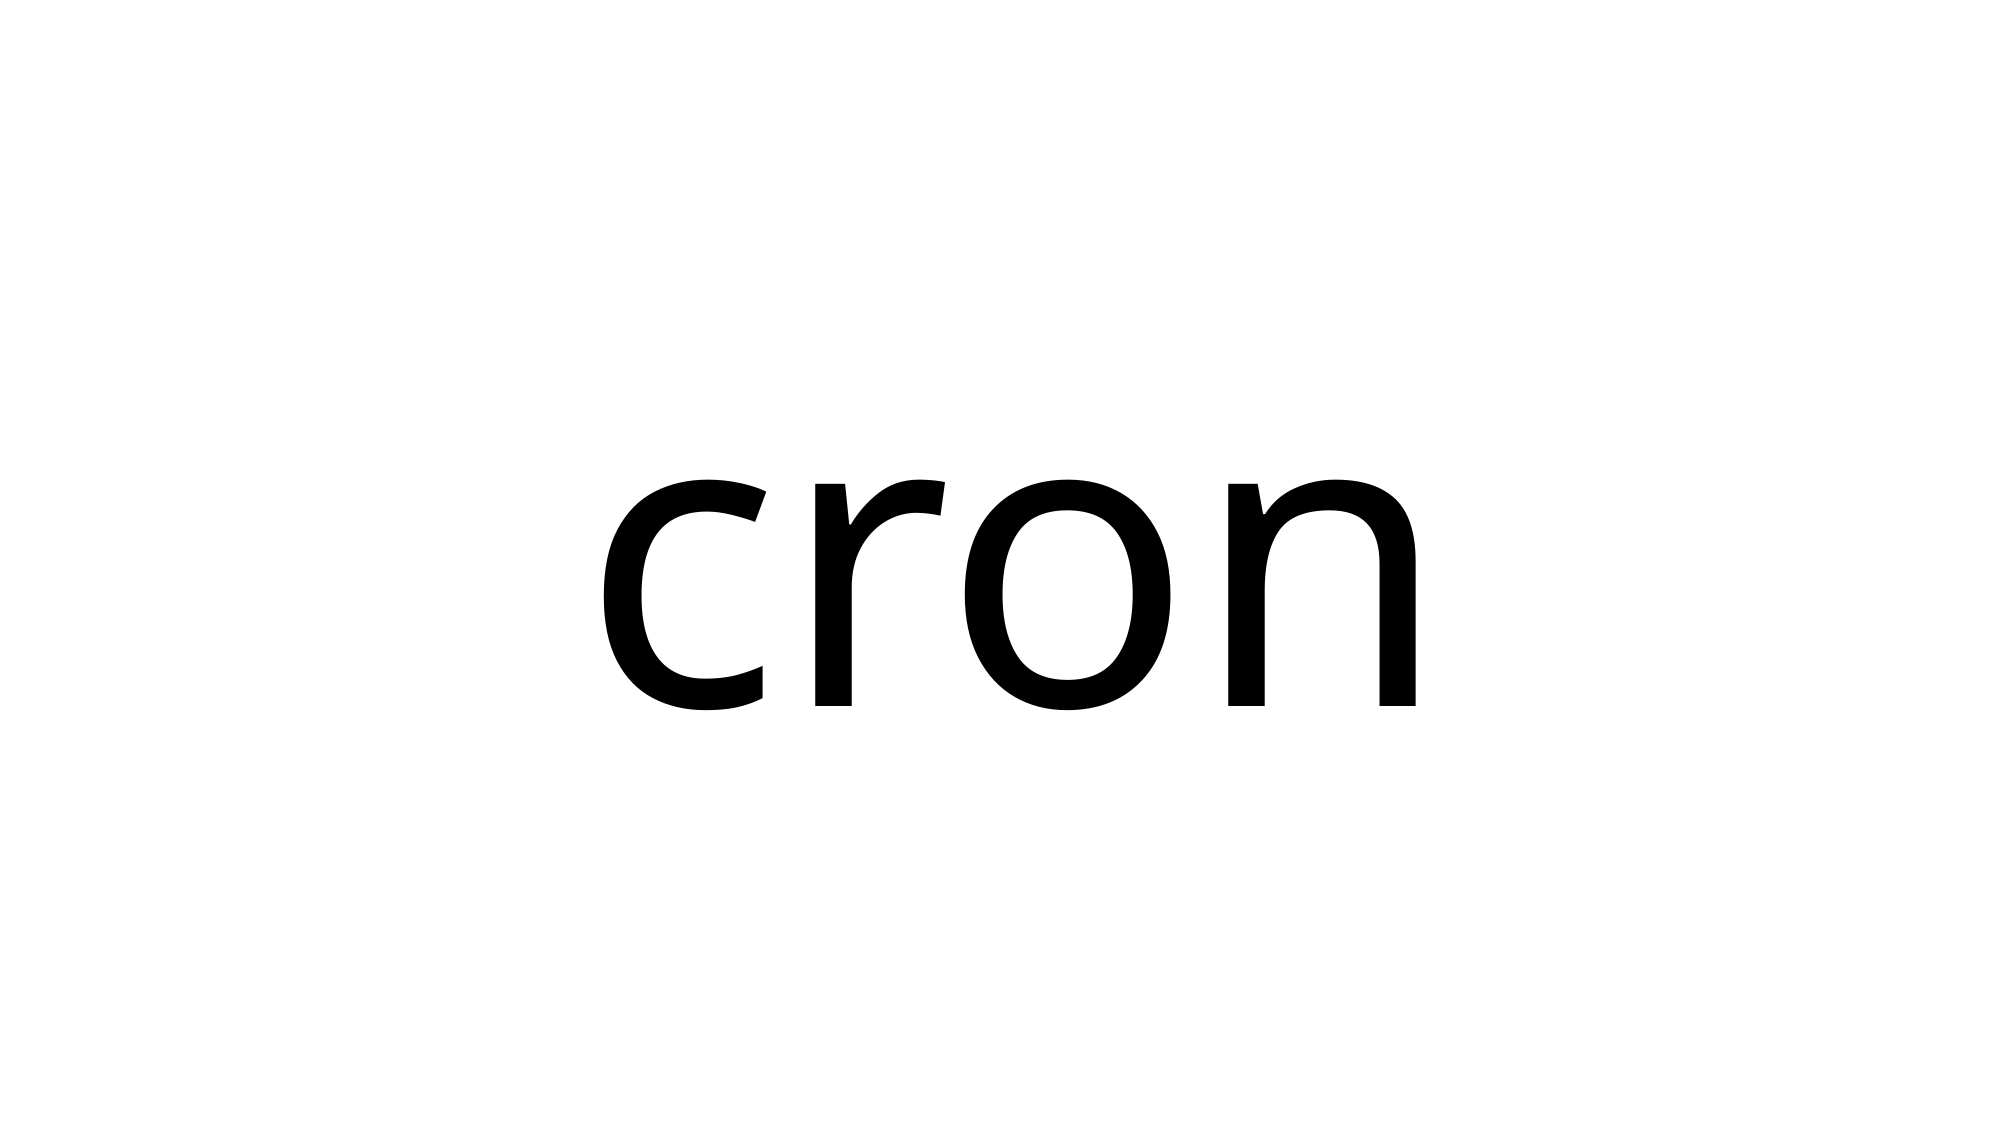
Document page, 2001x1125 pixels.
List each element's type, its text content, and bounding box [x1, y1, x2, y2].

text_box cron [222, 213, 1809, 870]
